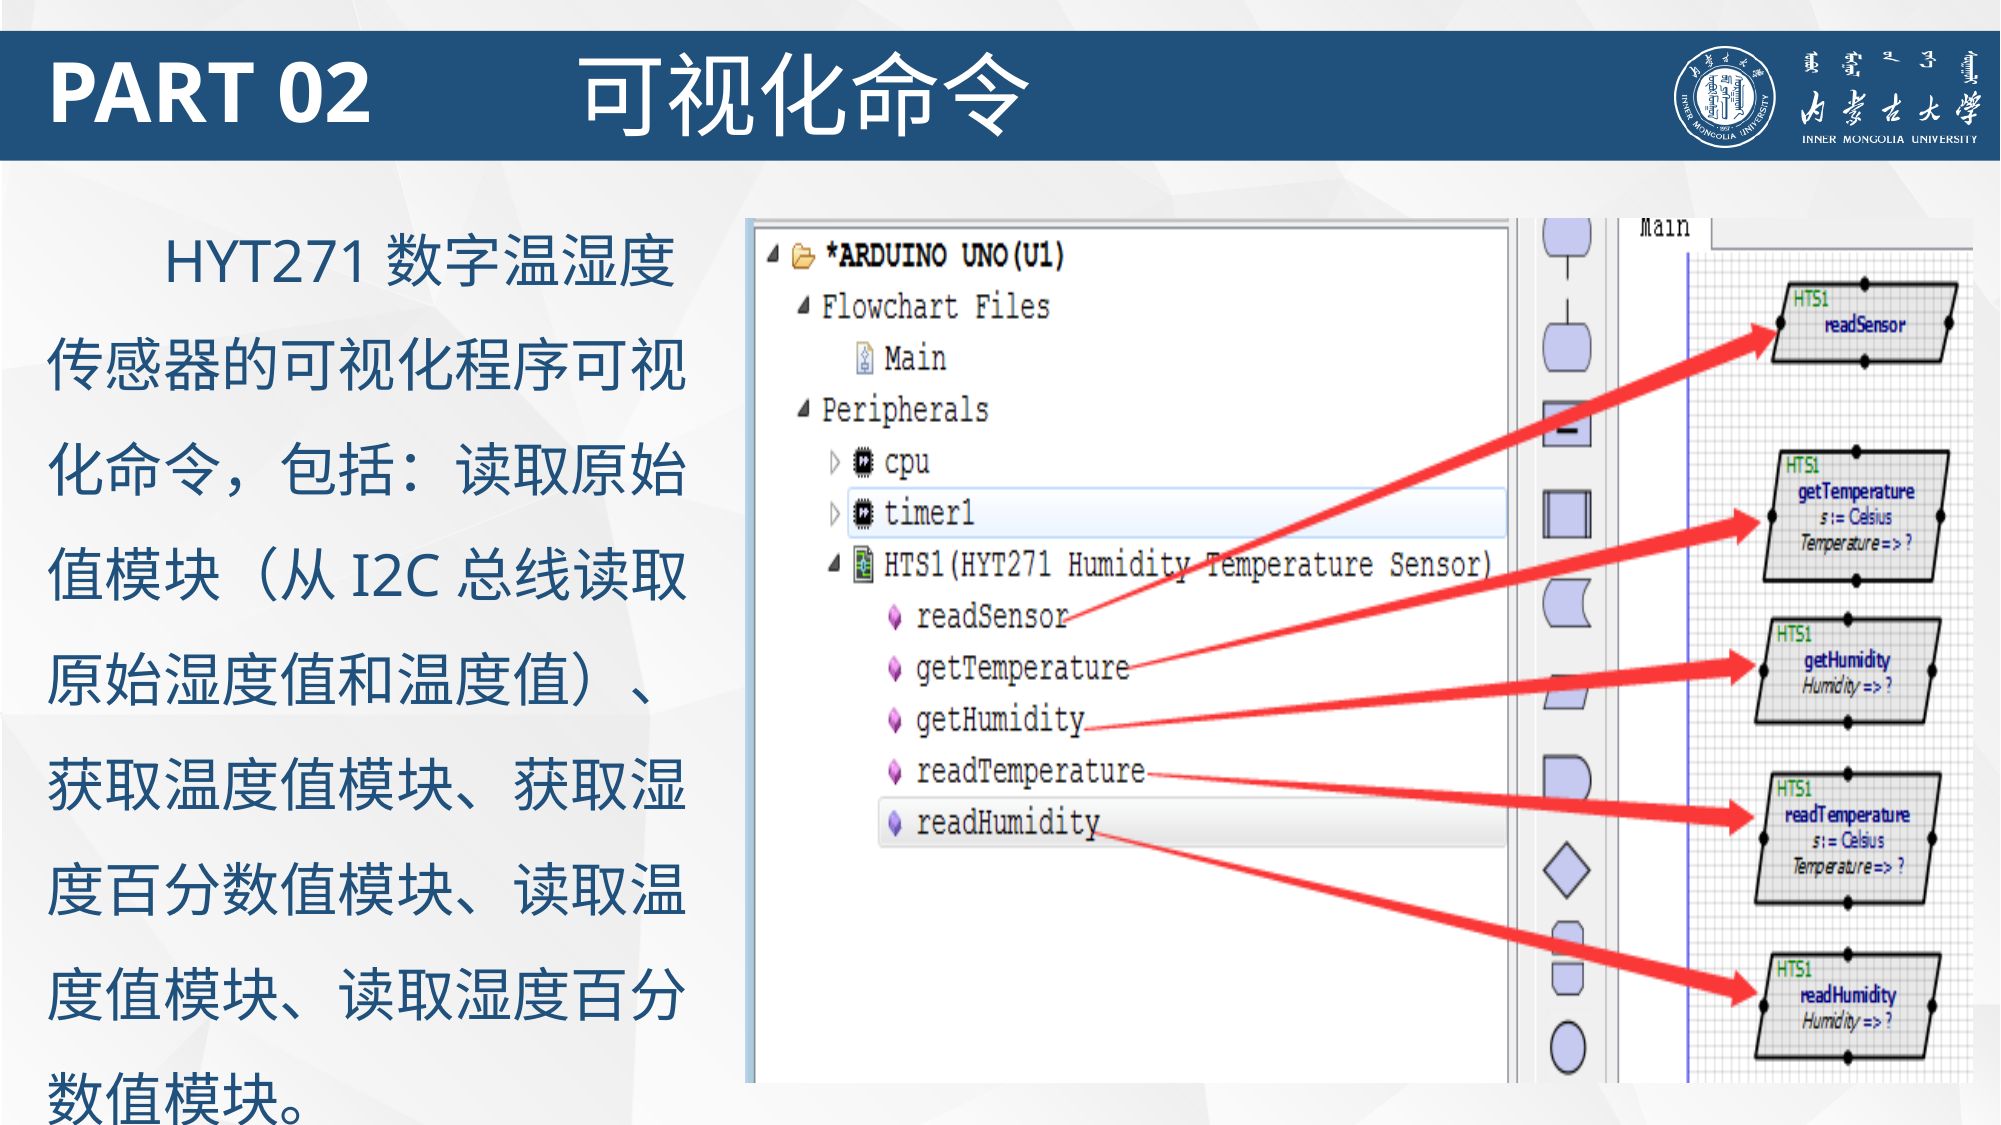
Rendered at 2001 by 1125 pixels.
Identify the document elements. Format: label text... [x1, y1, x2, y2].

list PART 02 [32, 42, 481, 148]
text_box HYT271数字温湿度传感器的可视化程序可视化命令，包括：读取原始值模块（从I2C总线读取原始湿度值和温度值）、获取温度值模块、获取湿度百分数值模块、读取温度值模块、读取湿度百分数值模块。 [31, 181, 743, 1125]
picture [0, 0, 2001, 1125]
list 可视化命令 [559, 42, 1212, 158]
picture [1673, 46, 1986, 150]
